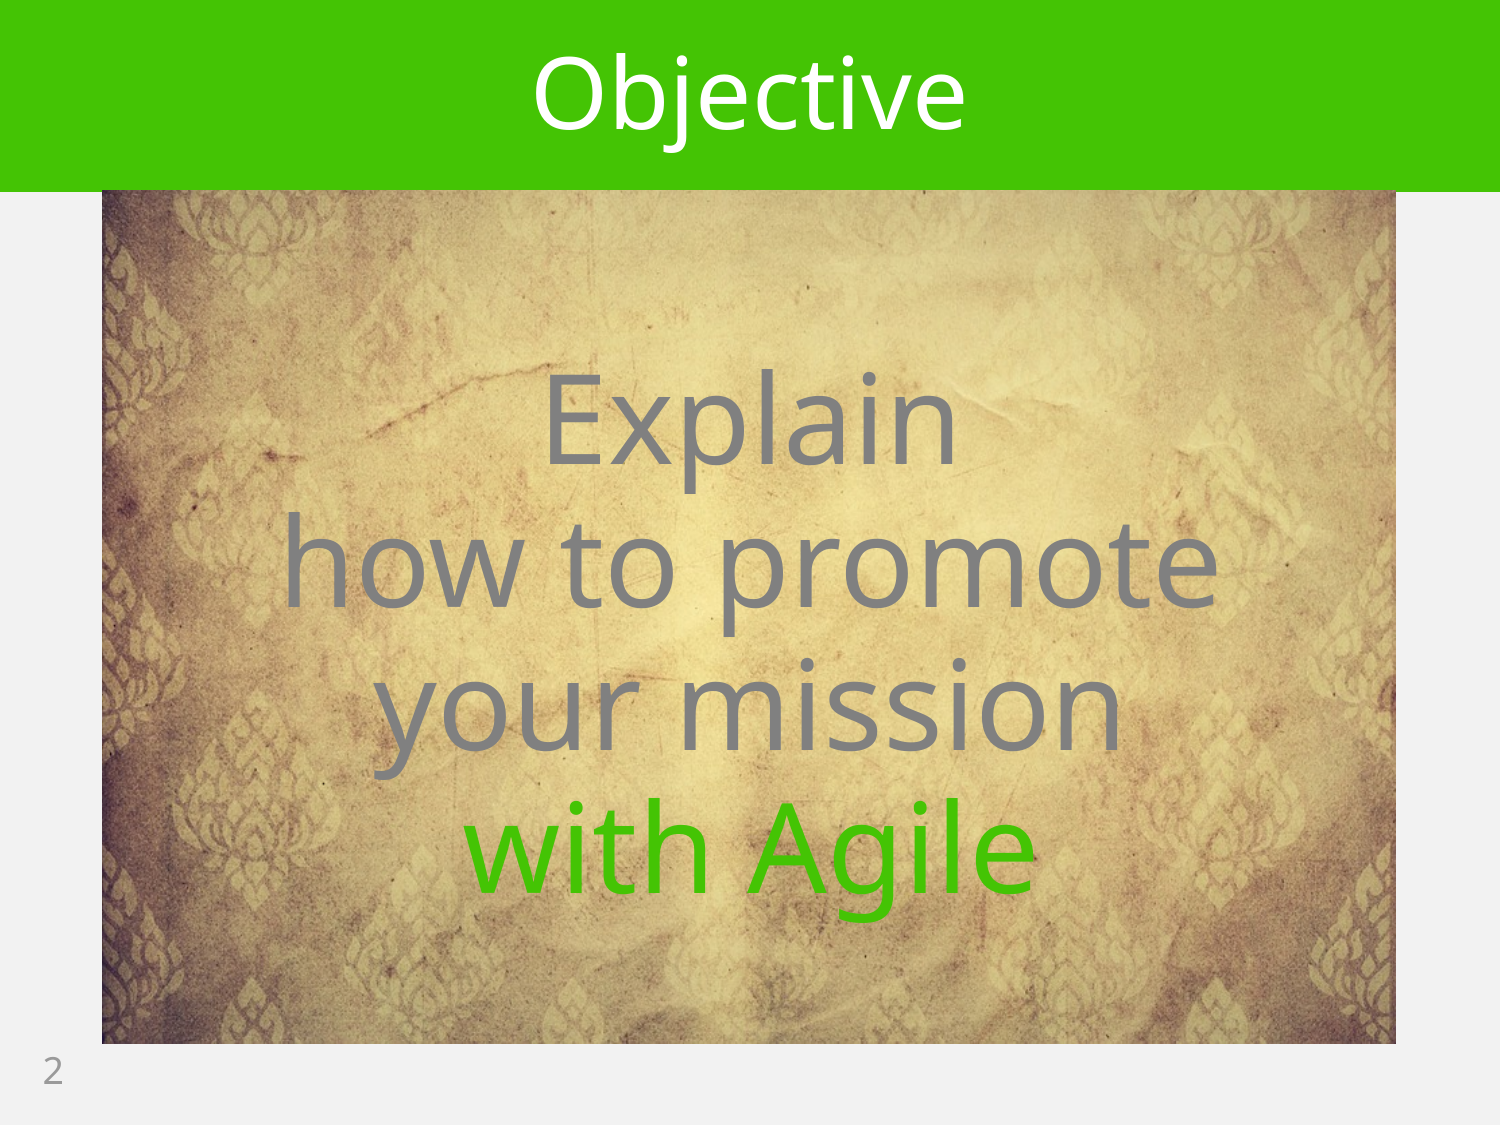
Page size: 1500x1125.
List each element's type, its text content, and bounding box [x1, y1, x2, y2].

slide_number 2 [27, 1042, 146, 1102]
picture [102, 190, 1396, 1044]
title Objective [0, 53, 1500, 140]
